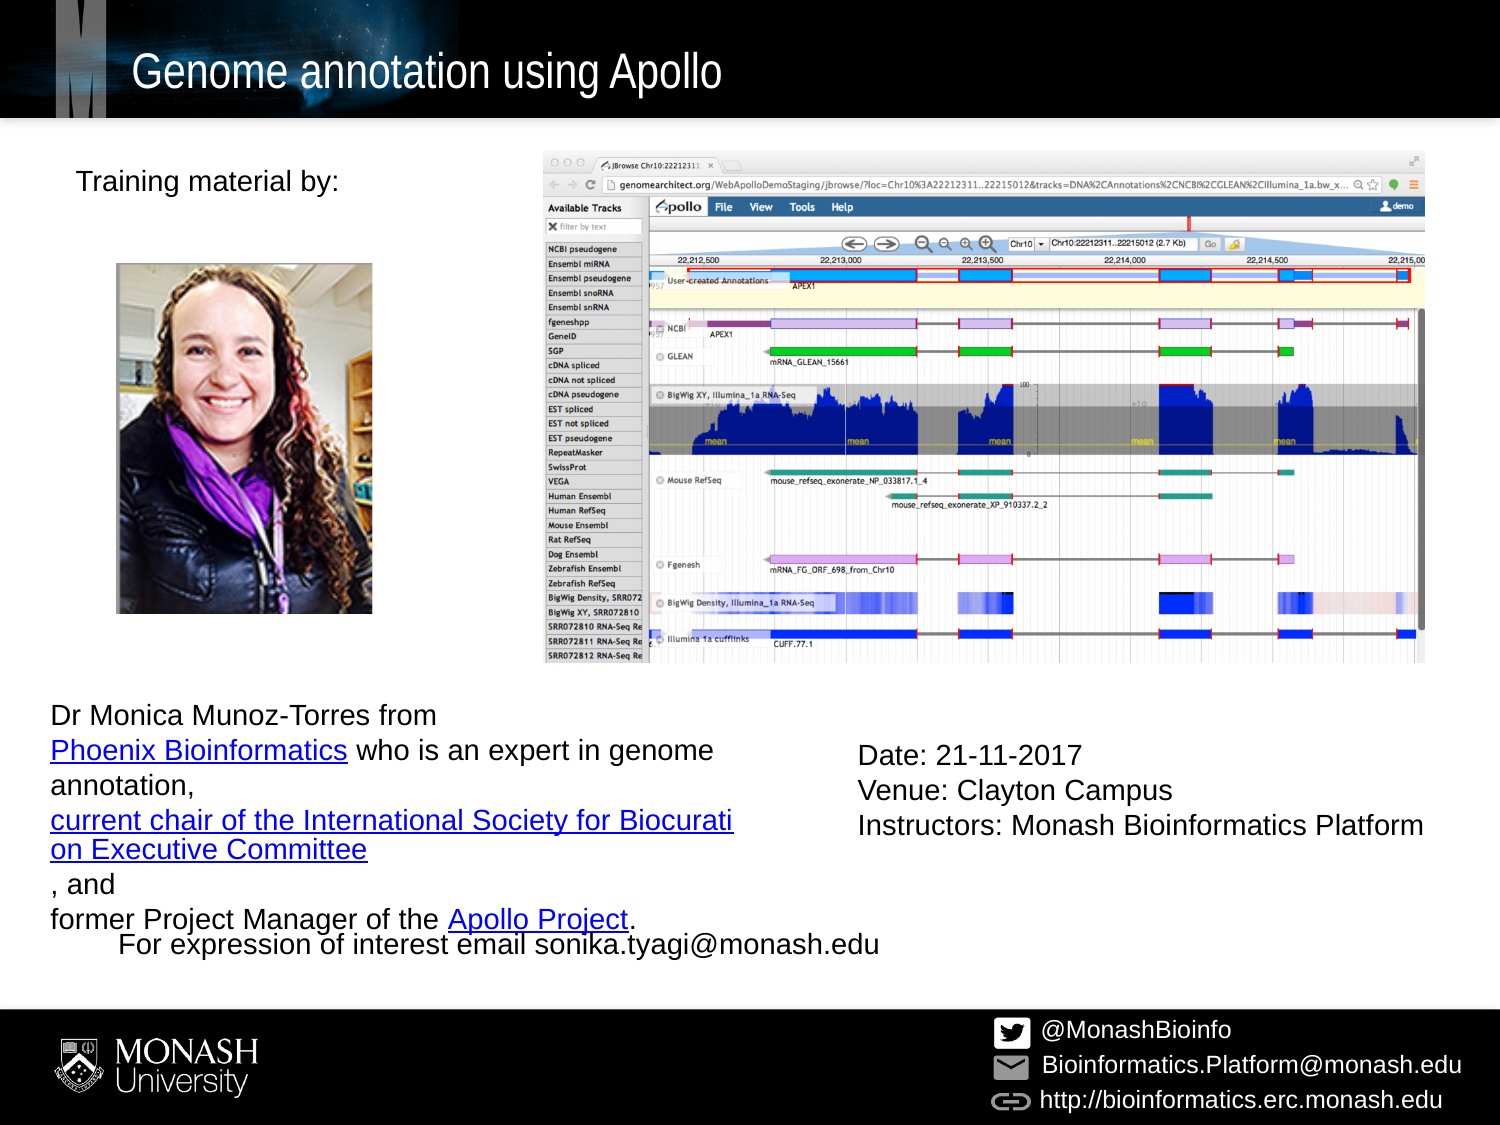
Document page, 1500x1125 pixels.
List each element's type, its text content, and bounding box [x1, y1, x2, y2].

text_box Date: 21-11-2017 Venue: Clayton Campus Instructors: Monash Bioinformatics Platform [842, 729, 1500, 849]
picture [0, 0, 670, 118]
text_box Training material by: [60, 155, 355, 205]
picture [987, 1014, 1035, 1122]
picture [115, 263, 373, 614]
title Genome annotation using Apollo [116, 23, 1425, 108]
picture [54, 1038, 258, 1098]
text_box Dr Monica Munoz-Torres from Phoenix Bioinformatics who is an expert in genome annotation, current chair of the International Society for Biocuration Executive Committee, and former Project Manager of the Apollo Project. [35, 688, 759, 914]
picture [537, 149, 1426, 663]
text_box For expression of interest email sonika.tyagi@monash.edu [103, 917, 896, 968]
